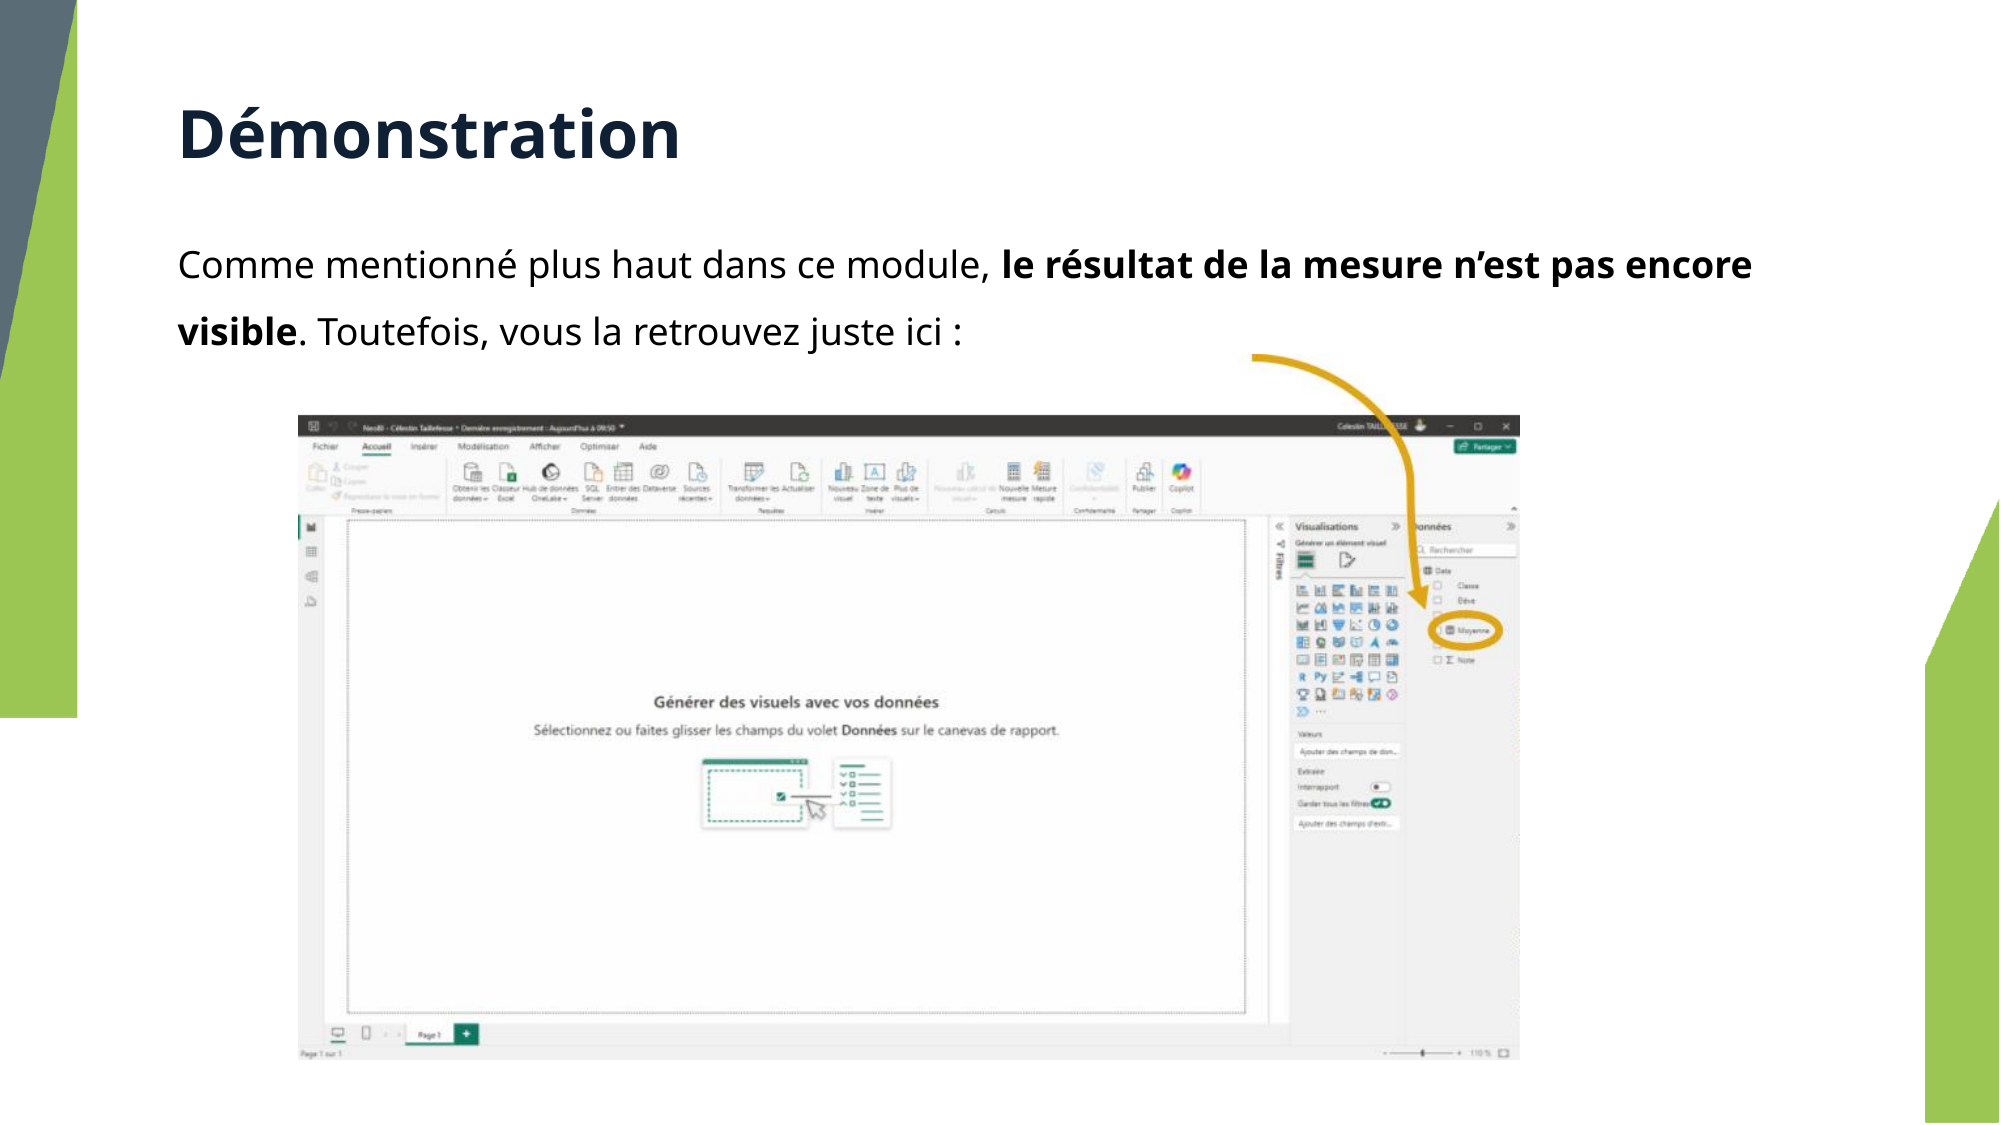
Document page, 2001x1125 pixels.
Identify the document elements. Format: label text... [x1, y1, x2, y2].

picture [1924, 498, 2000, 1125]
text_box [298, 354, 1520, 1060]
text_box Comme mentionné plus haut dans ce module, le résultat de la mesure n’est pas encore visible. Toutefois, vous la retrouvez juste ici : [162, 210, 1829, 361]
title Démonstration [162, 55, 1599, 180]
picture [0, 0, 79, 720]
